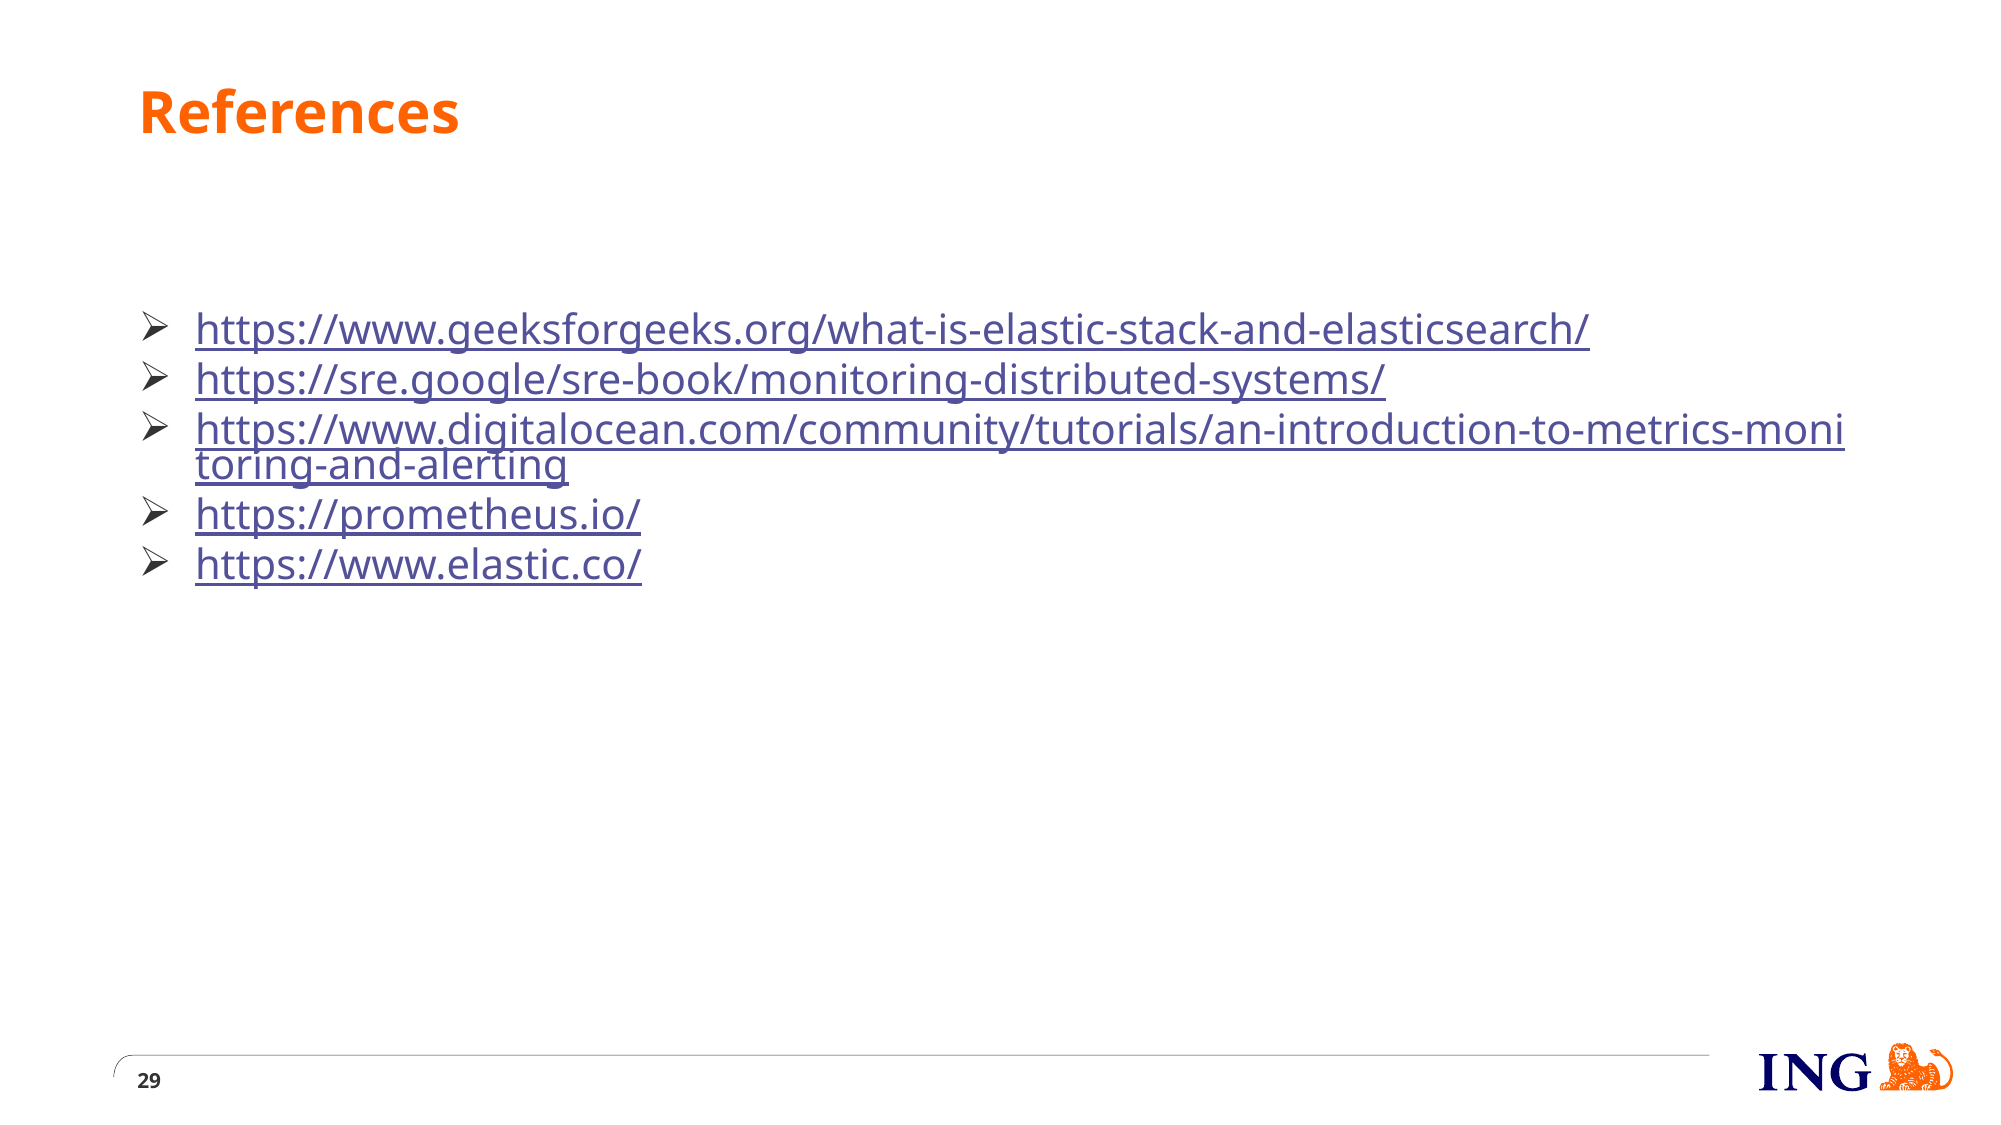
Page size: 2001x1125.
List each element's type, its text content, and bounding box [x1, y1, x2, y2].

slide_number 29 [137, 1065, 219, 1097]
list https://www.geeksforgeeks.org/what-is-elastic-stack-and-elasticsearch/ https://sre.google/sre-book/monitoring-distributed-systems/ https://www.digitalocean.com/community/tutorials/an-introduction-to-metrics-monitoring-and-alerting https://prometheus.io/ https://www.elastic.co/ [138, 209, 1858, 1018]
title References [138, 46, 1858, 187]
